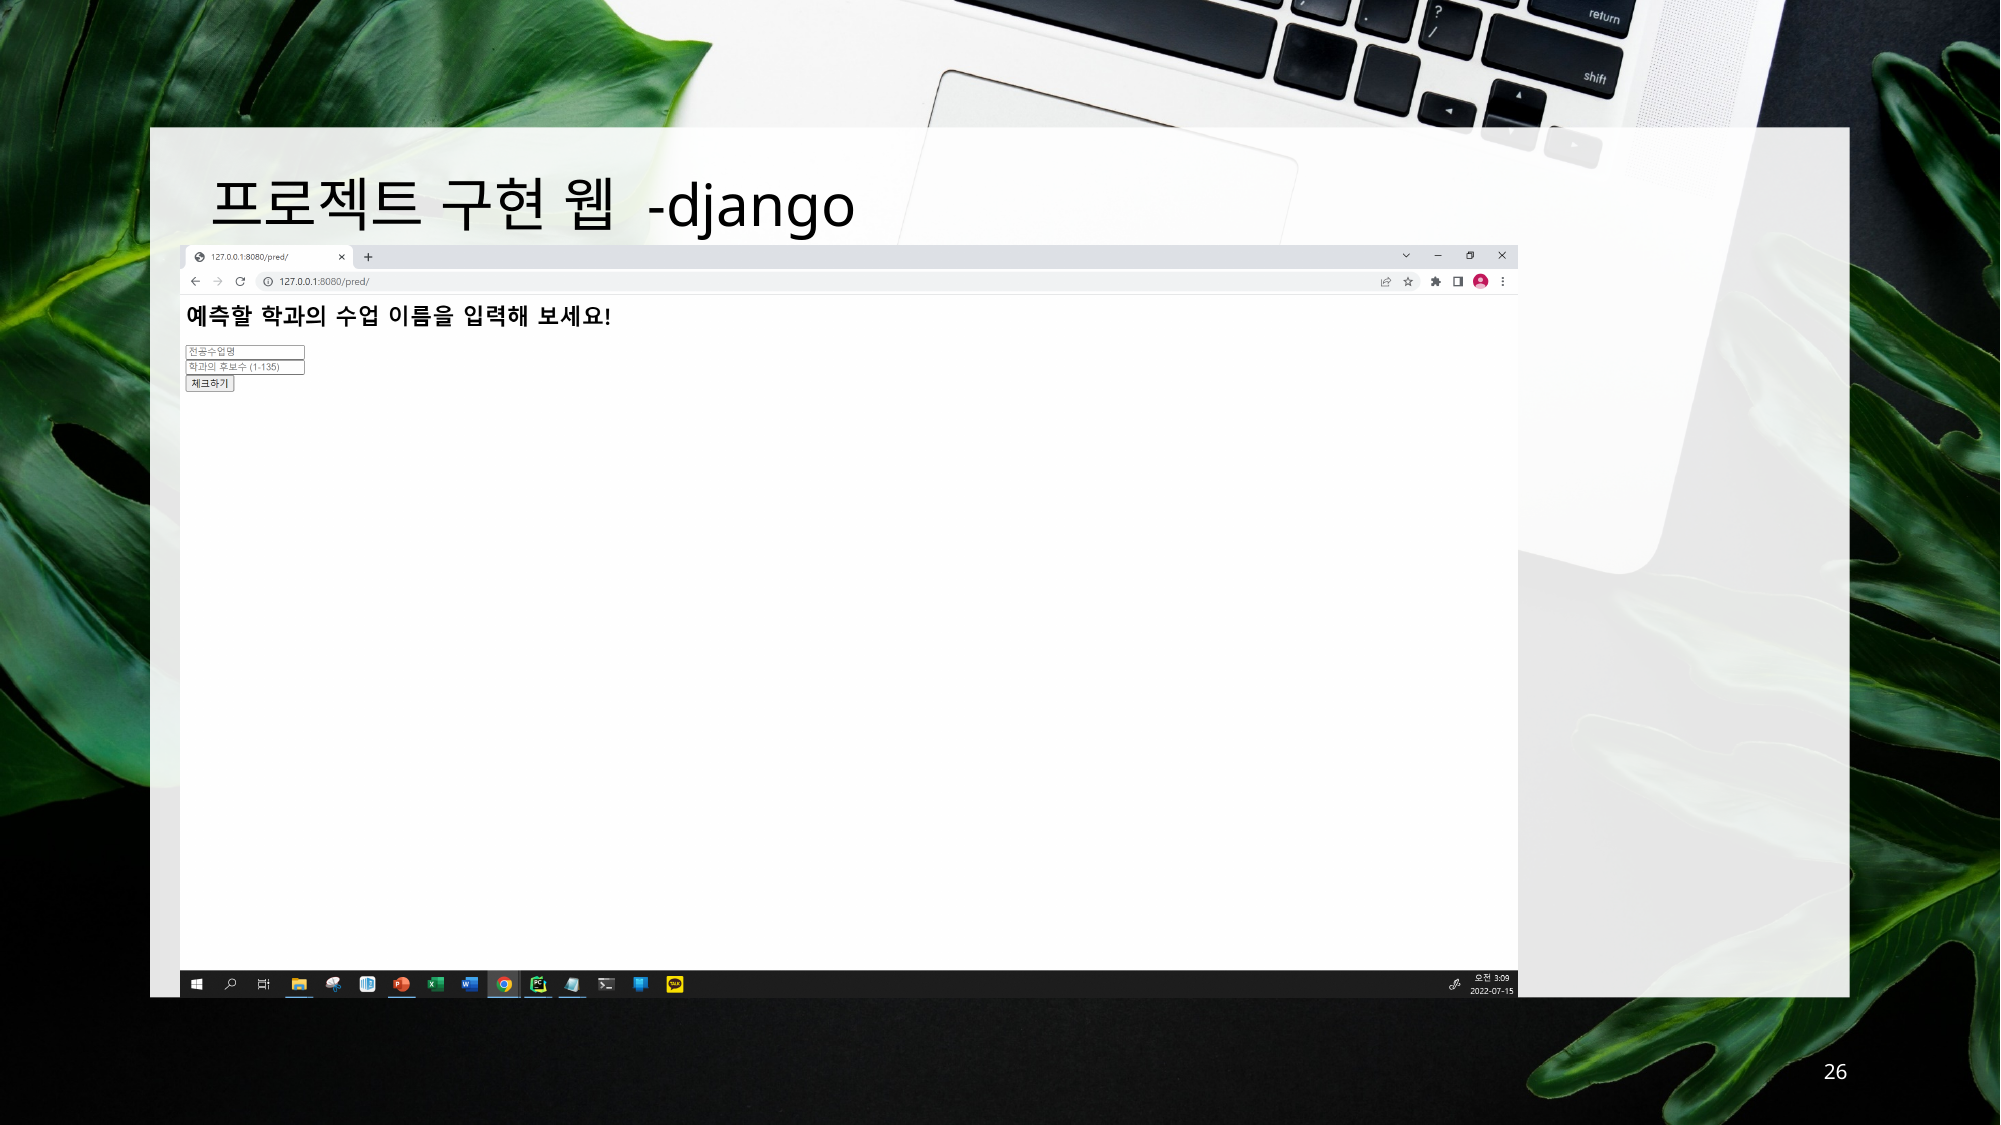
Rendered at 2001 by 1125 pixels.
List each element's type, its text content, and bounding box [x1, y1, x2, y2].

picture [0, 0, 2000, 1125]
slide_number 26 [1412, 1042, 1863, 1103]
text_box 프로젝트 구현 웹 -django [148, 126, 1645, 289]
